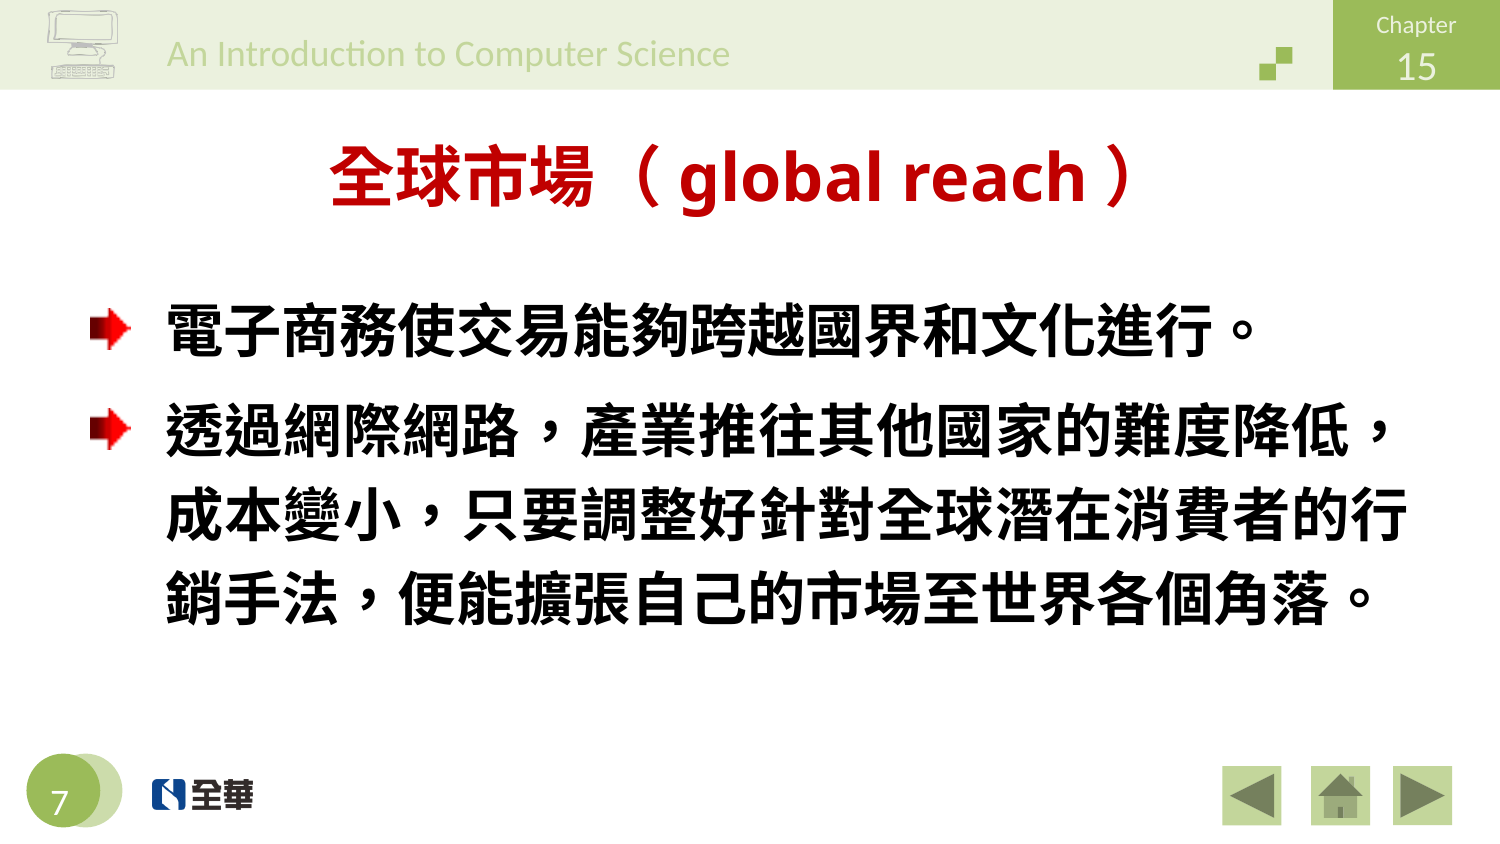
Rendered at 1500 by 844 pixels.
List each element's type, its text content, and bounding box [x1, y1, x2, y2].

picture [90, 408, 131, 450]
picture [90, 308, 131, 350]
list 電子商務使交易能夠跨越國界和文化進行。 透過網際網路，產業推往其他國家的難度降低，成本變小，只要調整好針對全球潛在消費者的行銷手法，便能擴張自己的市場至世界各個角落。 [75, 272, 1425, 754]
title 全球市場（global reach） [75, 104, 1425, 245]
picture [152, 779, 253, 810]
picture [47, 10, 118, 79]
